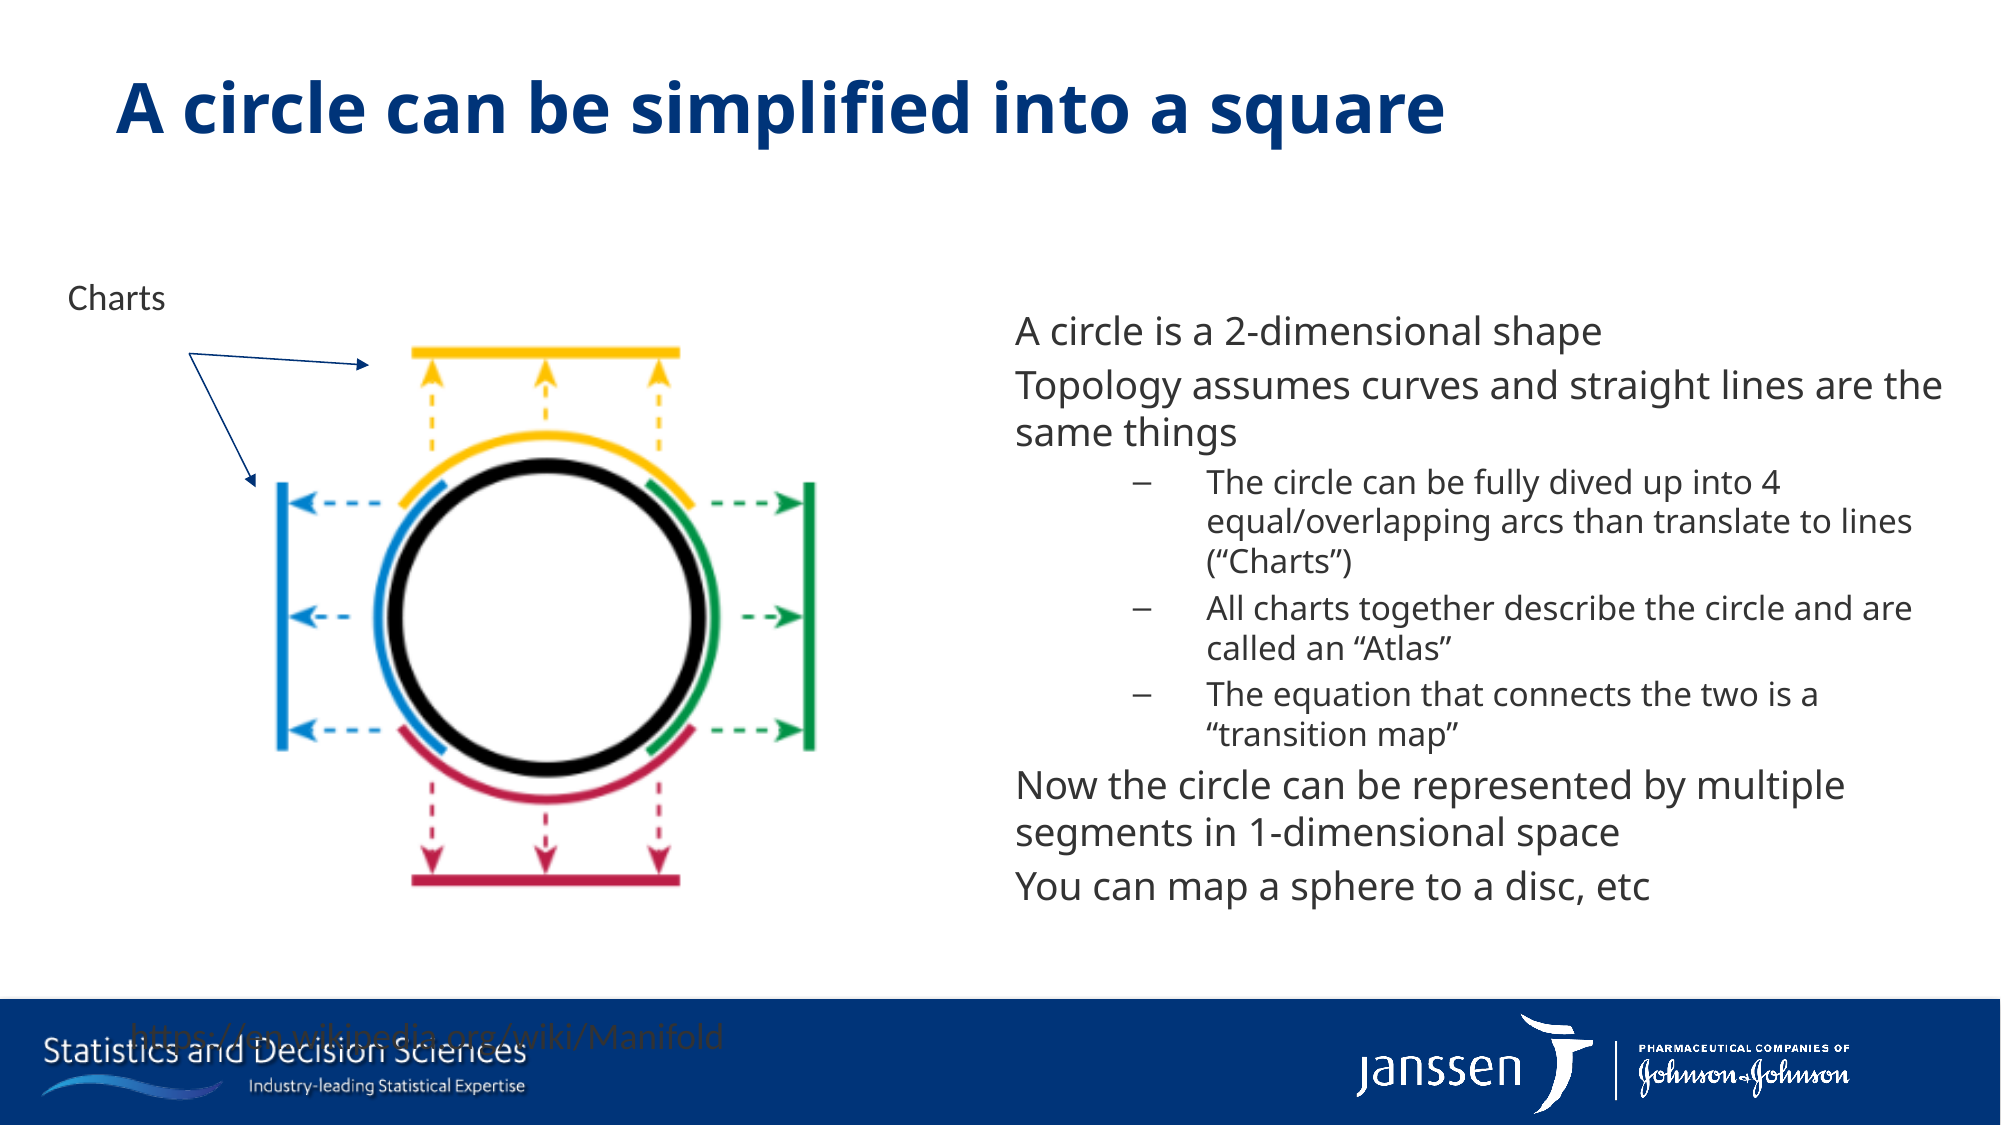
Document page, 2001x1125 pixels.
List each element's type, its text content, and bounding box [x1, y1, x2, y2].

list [101, 288, 918, 920]
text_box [257, 353, 370, 366]
picture [1040, 209, 1918, 963]
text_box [188, 353, 256, 488]
text_box https://en.wikipedia.org/wiki/Manifold [115, 1004, 1115, 1065]
picture [1316, 1014, 1890, 1125]
list A circle is a 2-dimensional shape Topology assumes curves and straight lines are the same things The circle can be fully dived up into 4 equal/overlapping arcs than translate to lines (“Charts”) All charts together describe the circle and are called an “Atlas” The equation that connects the two is a “transition map” Now the circle can be represented by multiple segments in 1-dimensional space You can map a sphere to a disc, etc [1000, 299, 2000, 1014]
text_box Charts [53, 266, 267, 326]
picture [41, 1033, 532, 1103]
title A circle can be simplified into a square [101, 24, 1905, 188]
